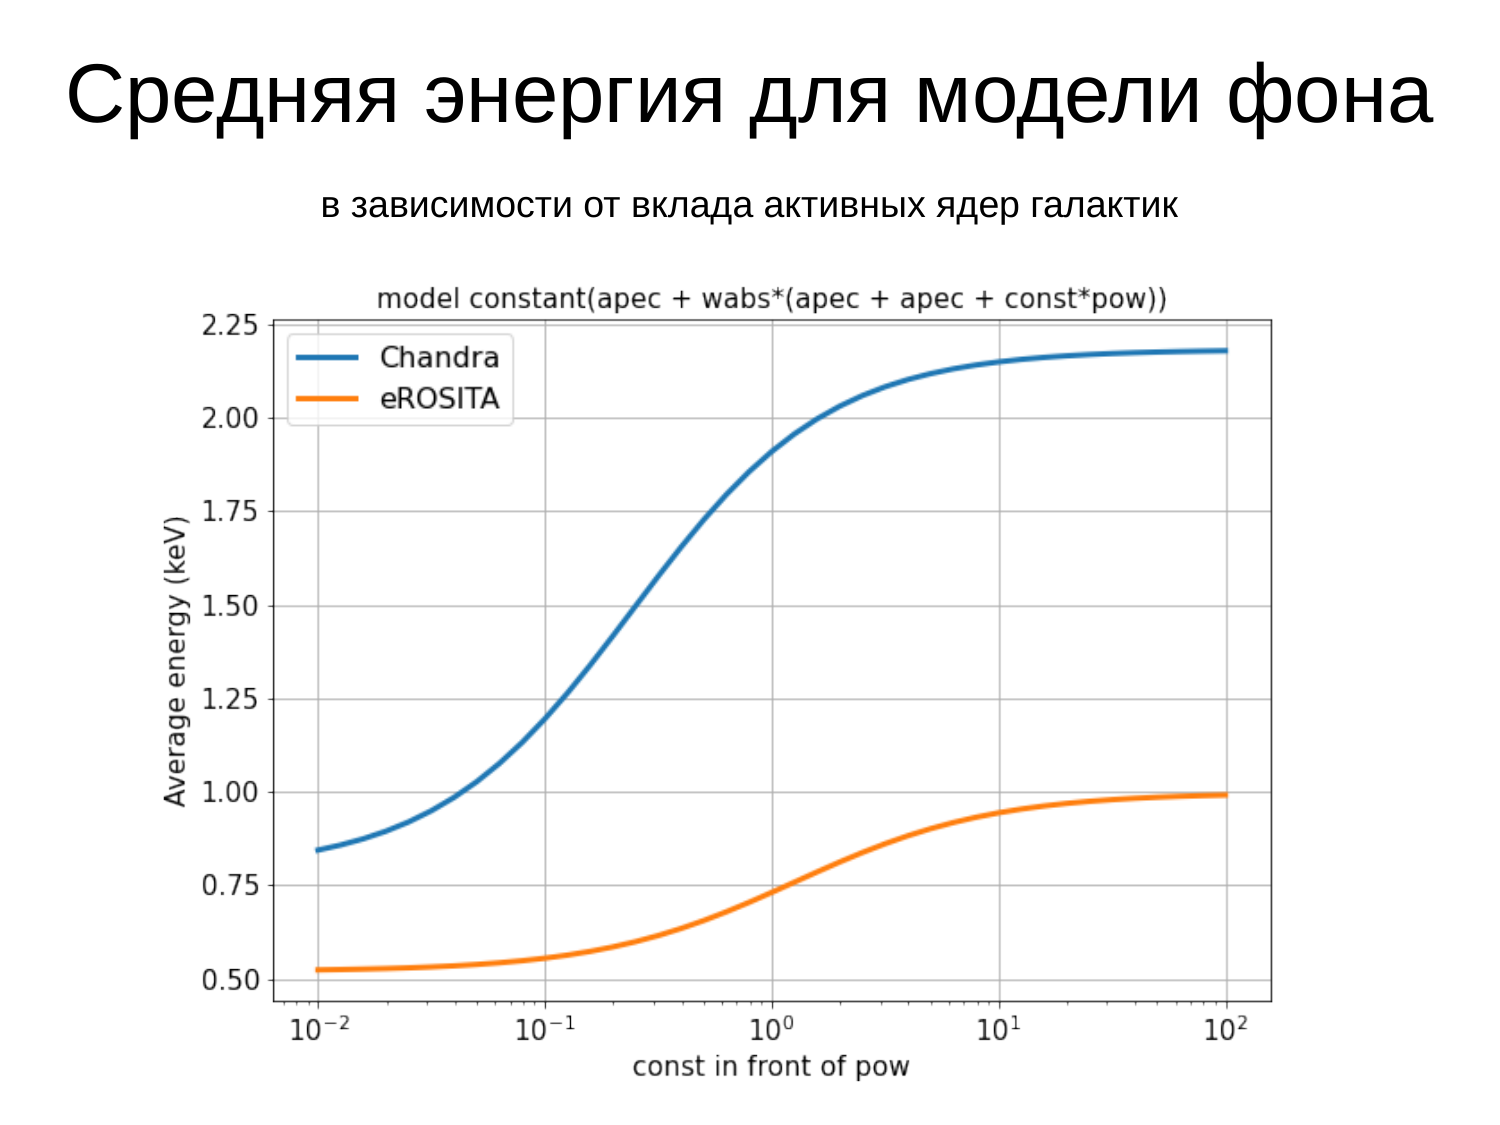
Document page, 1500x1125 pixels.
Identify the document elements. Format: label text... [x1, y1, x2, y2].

picture [111, 212, 1400, 1115]
title Средняя энергия для модели фона [0, 0, 1500, 172]
text_box в зависимости от вклада активных ядер галактик [0, 172, 1500, 233]
